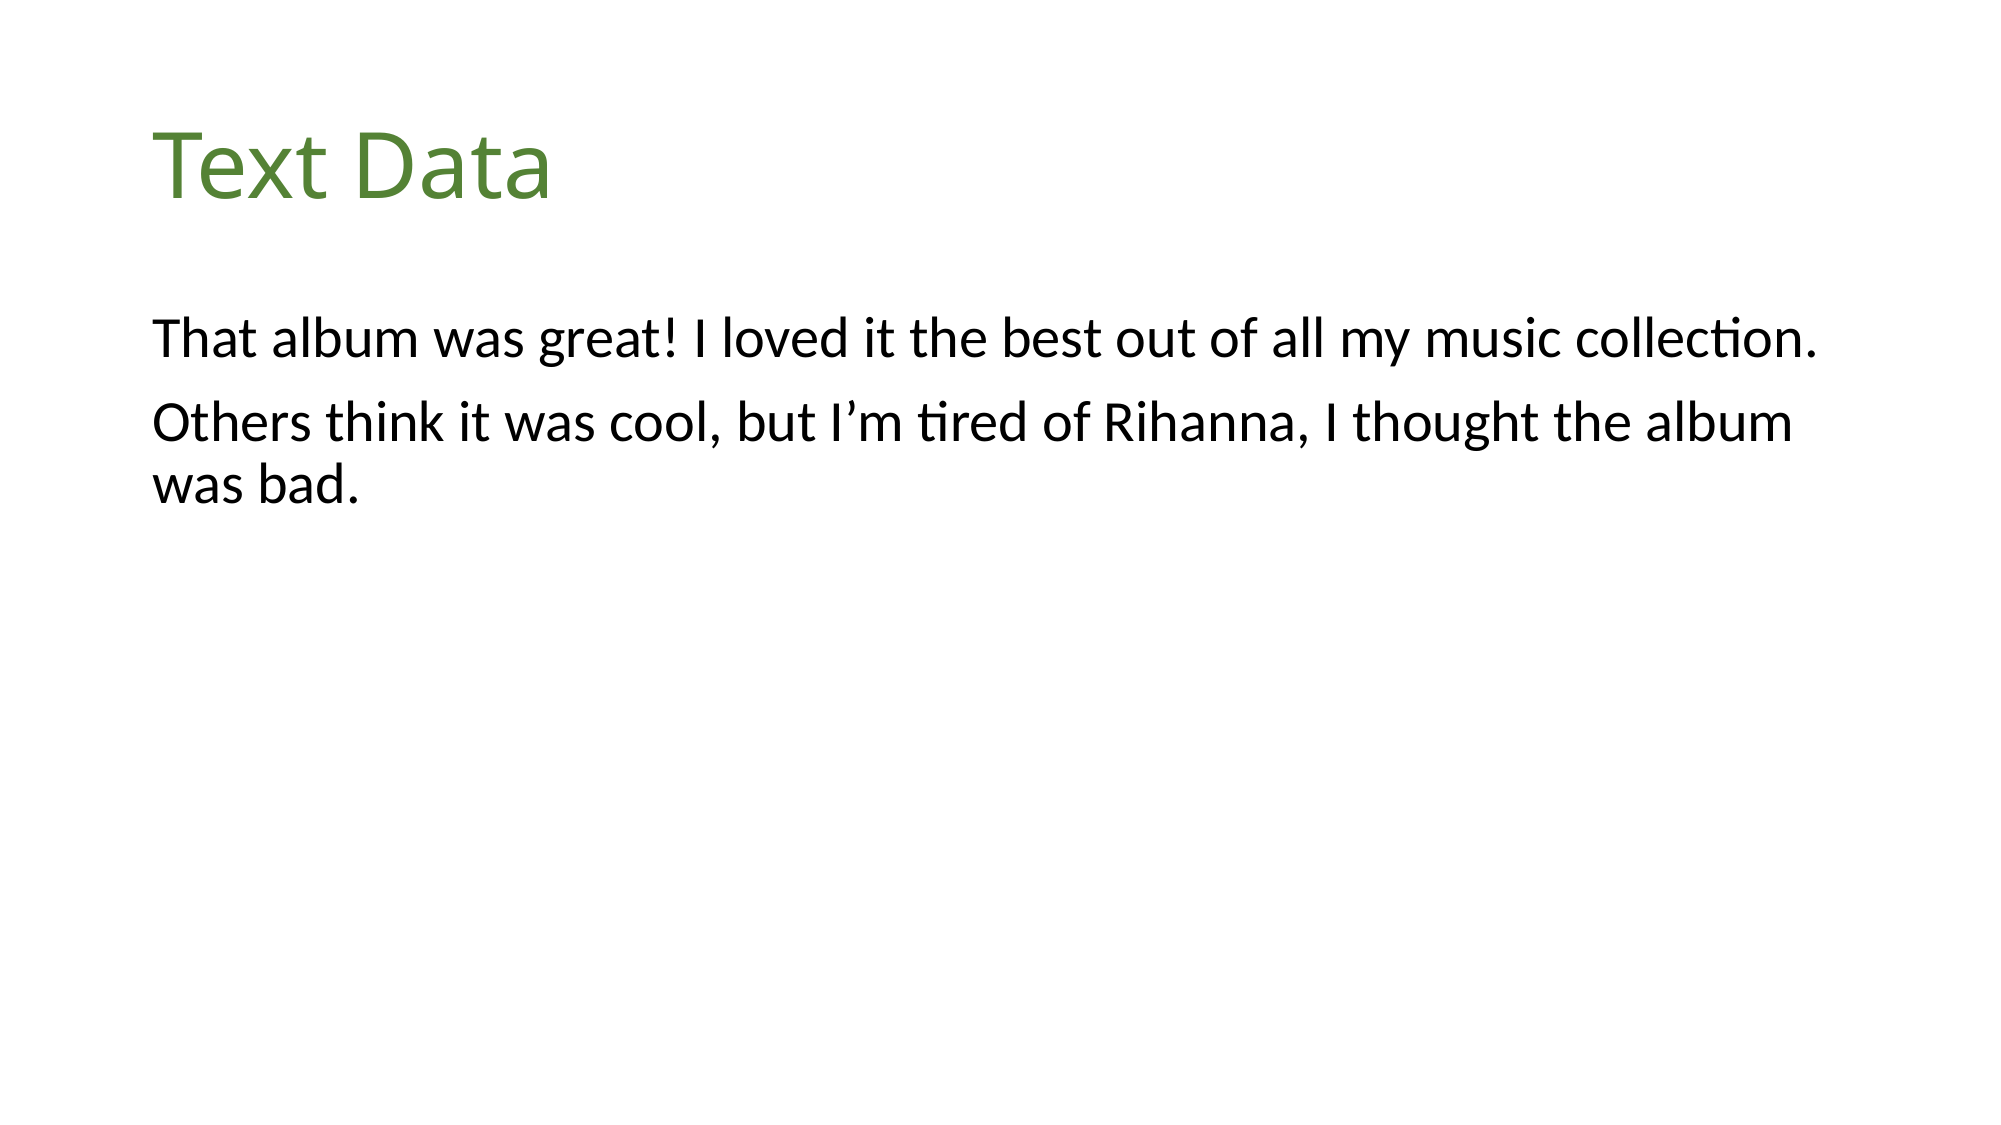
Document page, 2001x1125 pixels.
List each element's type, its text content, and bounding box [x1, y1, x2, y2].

title Text Data [137, 59, 1863, 278]
list That album was great! I loved it the best out of all my music collection. Others think it was cool, but I’m tired of Rihanna, I thought the album was bad. [137, 299, 1863, 1014]
